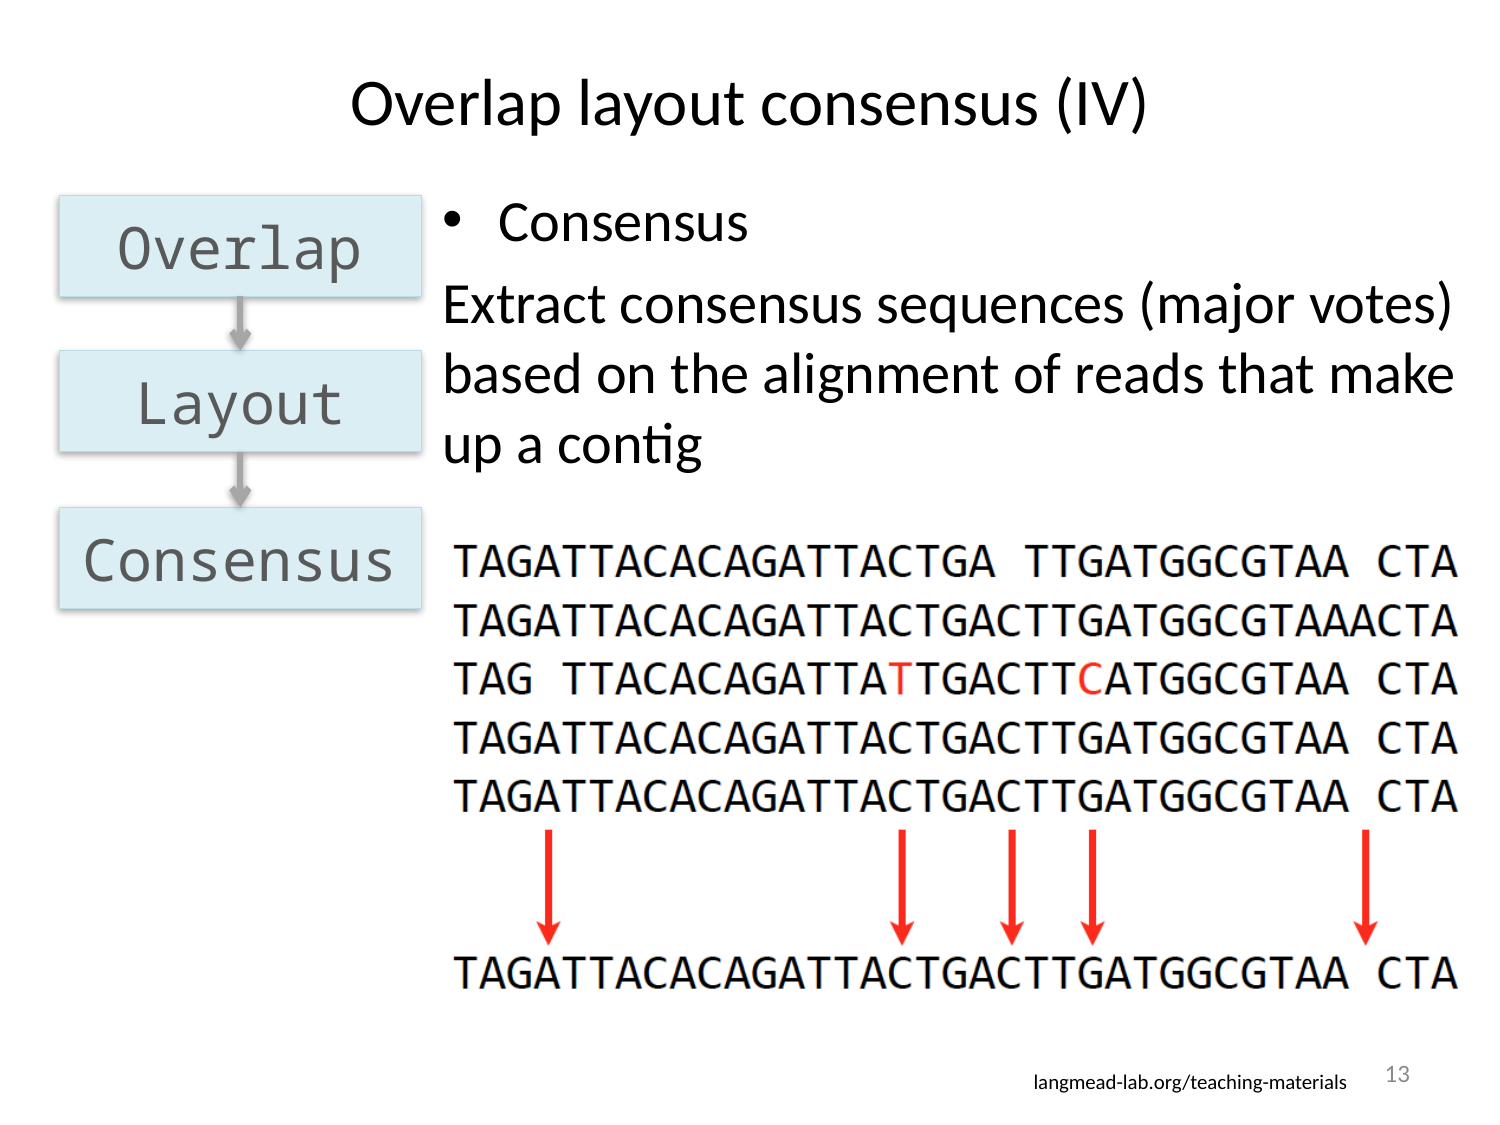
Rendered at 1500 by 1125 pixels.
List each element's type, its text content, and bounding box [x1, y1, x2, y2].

text_box Overlap [59, 195, 422, 297]
title Overlap layout consensus (IV) [75, 35, 1425, 163]
text_box Consensus [59, 507, 422, 609]
slide_number 13 [1074, 1042, 1425, 1103]
text_box Layout [59, 350, 422, 452]
text_box langmead-lab.org/teaching-materials [1018, 1061, 1074, 1102]
picture [447, 532, 1472, 1003]
list Consensus Extract consensus sequences (major votes) based on the alignment of reads that make up a contig [427, 175, 1500, 490]
